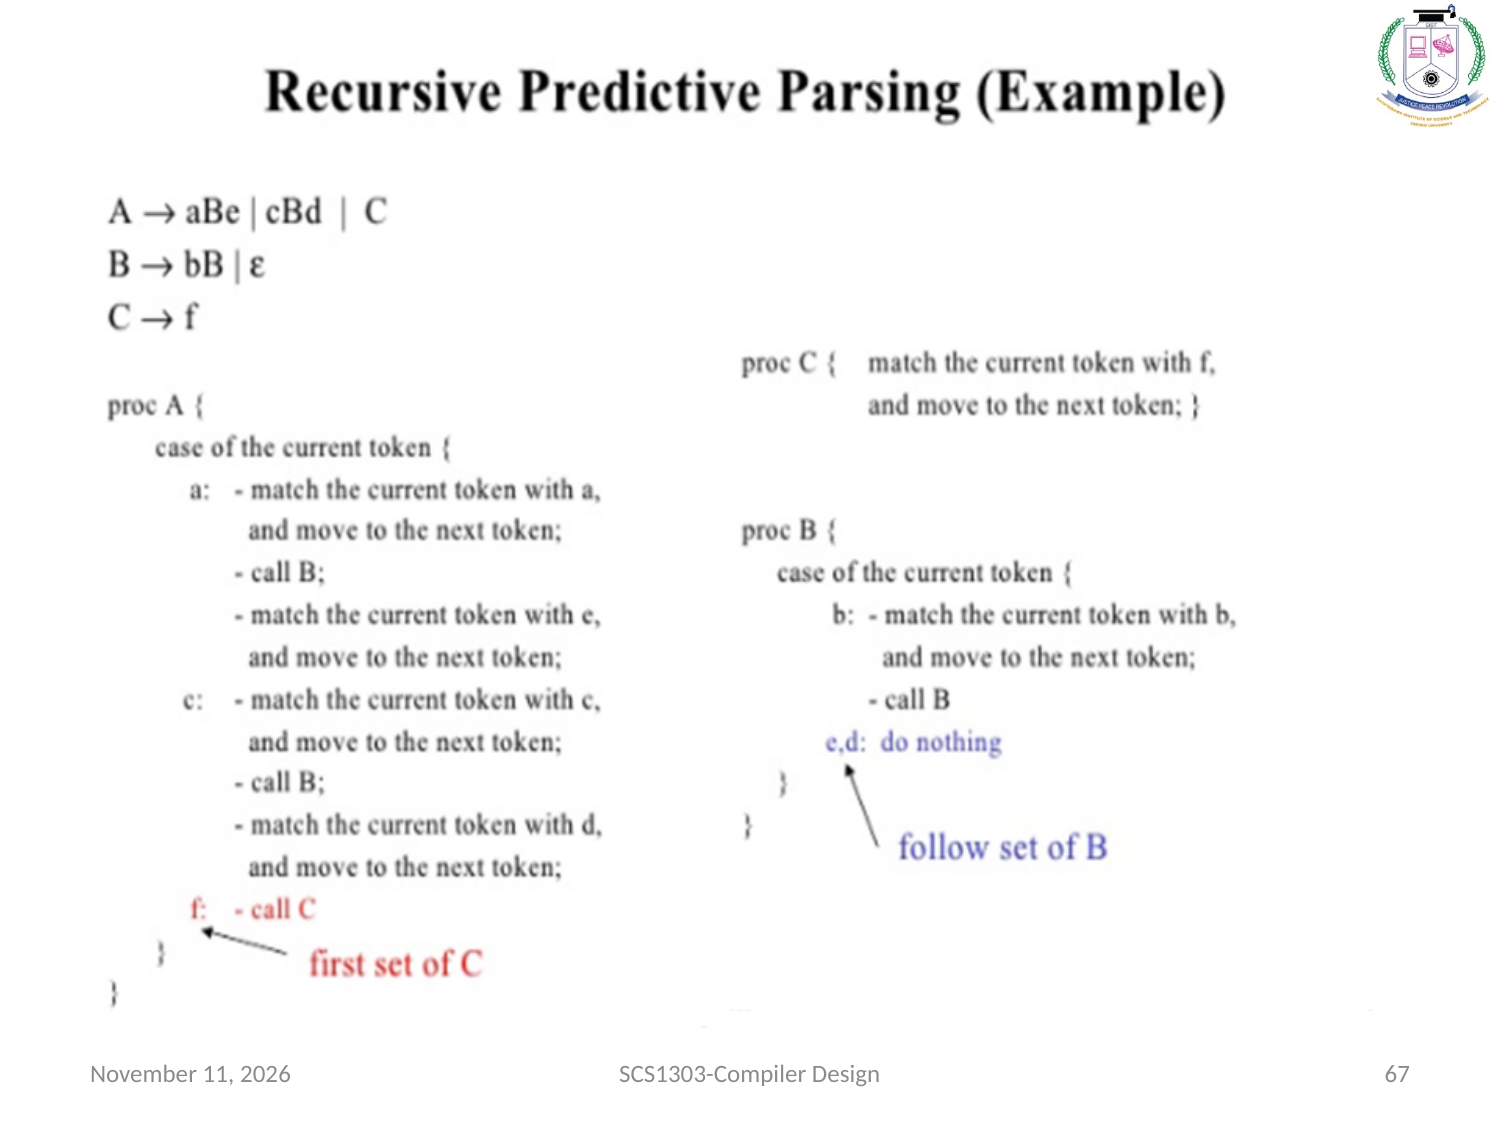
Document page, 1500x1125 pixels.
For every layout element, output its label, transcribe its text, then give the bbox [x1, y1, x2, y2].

picture [70, 0, 1500, 1033]
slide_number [75, 1042, 425, 1103]
slide_number 67 [1074, 1042, 1425, 1103]
footer SCS1303-Compiler Design [512, 1042, 988, 1103]
